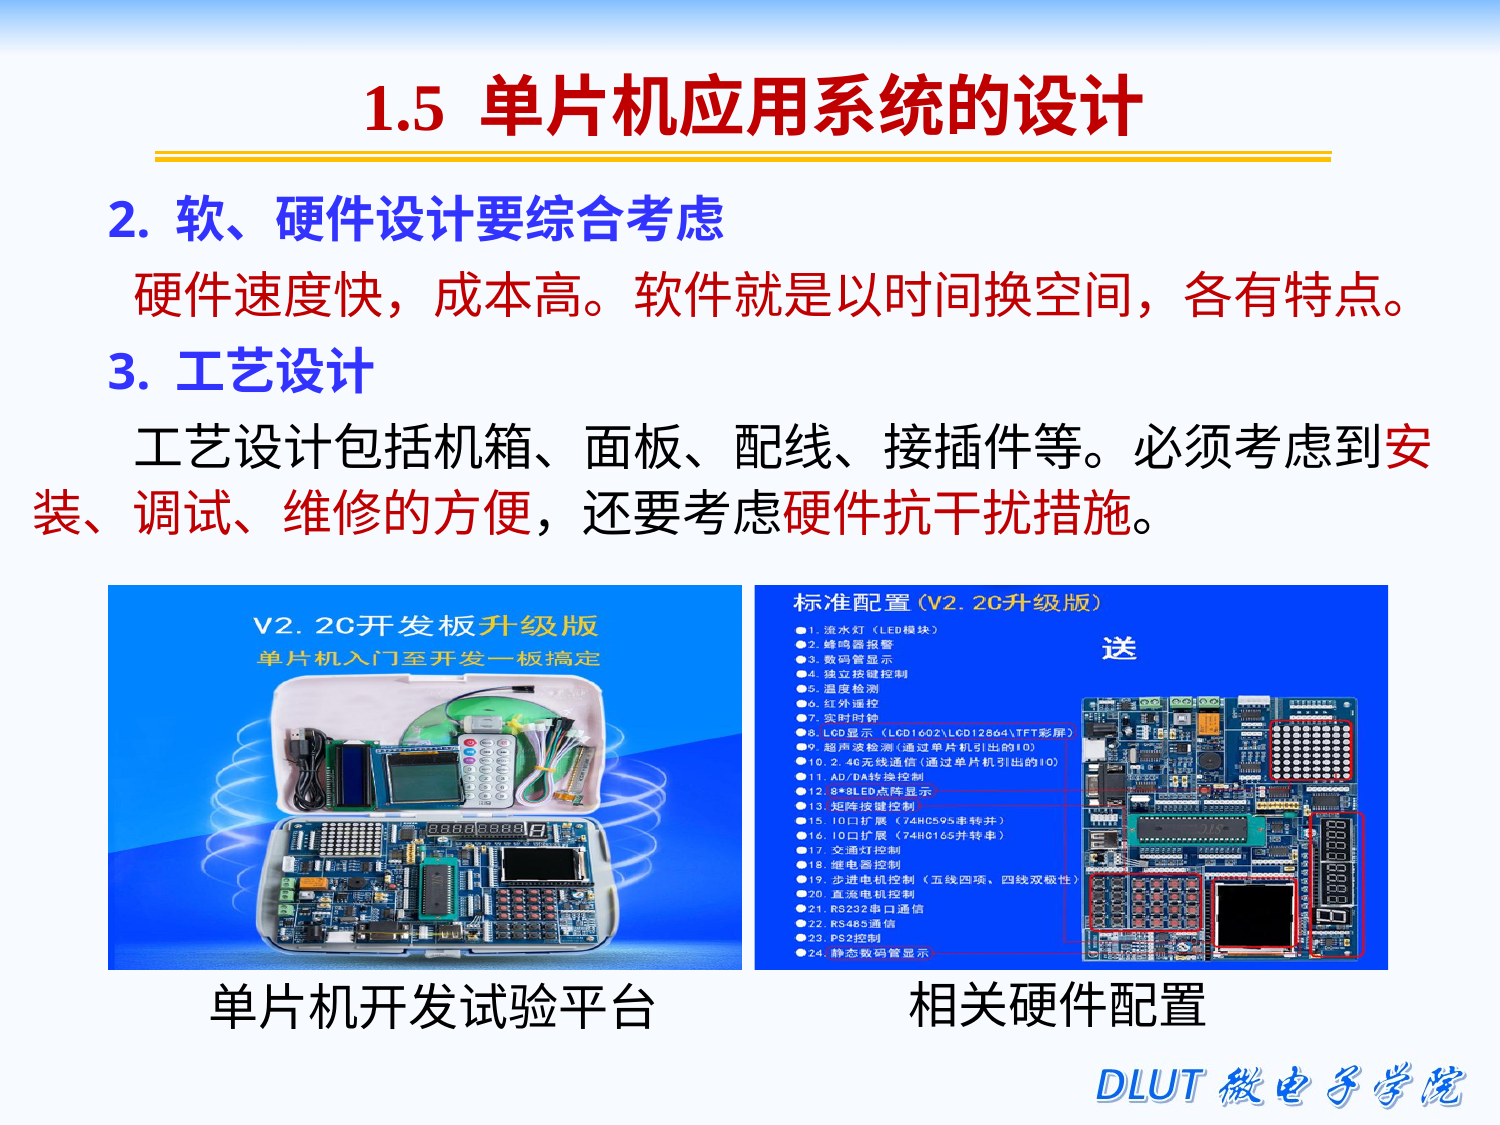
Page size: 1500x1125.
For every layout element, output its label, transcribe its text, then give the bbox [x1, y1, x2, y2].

text_box 2. 软、硬件设计要综合考虑 硬件速度快，成本高。软件就是以时间换空间，各有特点。 3. 工艺设计 工艺设计包括机箱、面板、配线、接插件等。必须考虑到安装、调试、维修的方便，还要考虑硬件抗干扰措施。 [17, 174, 1483, 586]
text_box 相关硬件配置 [893, 972, 1383, 1073]
picture [0, 0, 1500, 1125]
text_box 1.5 单片机应用系统的设计 [347, 36, 1281, 152]
text_box 单片机开发试验平台 [193, 955, 765, 1056]
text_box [154, 152, 1332, 160]
